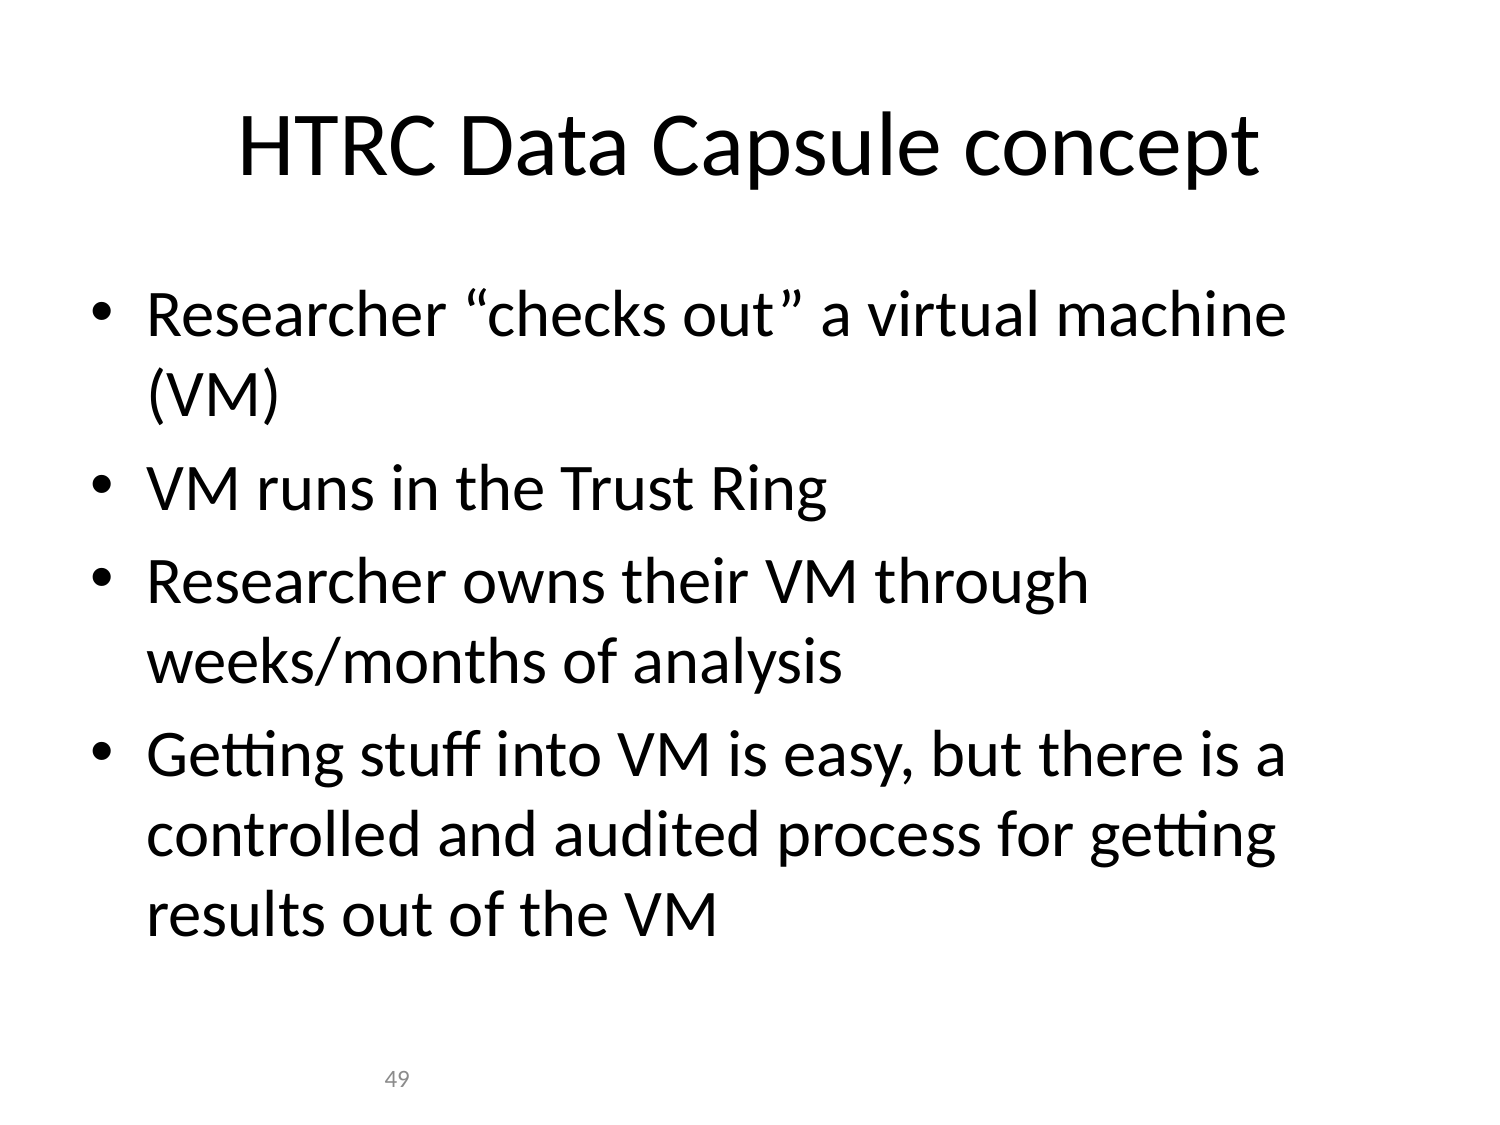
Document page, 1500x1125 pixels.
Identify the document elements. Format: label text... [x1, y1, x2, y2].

list Researcher “checks out” a virtual machine (VM) VM runs in the Trust Ring Researcher owns their VM through weeks/months of analysis Getting stuff into VM is easy, but there is a controlled and audited process for getting results out of the VM [75, 262, 1425, 1005]
title HTRC Data Capsule concept [75, 45, 1425, 233]
slide_number 49 [75, 1047, 425, 1108]
